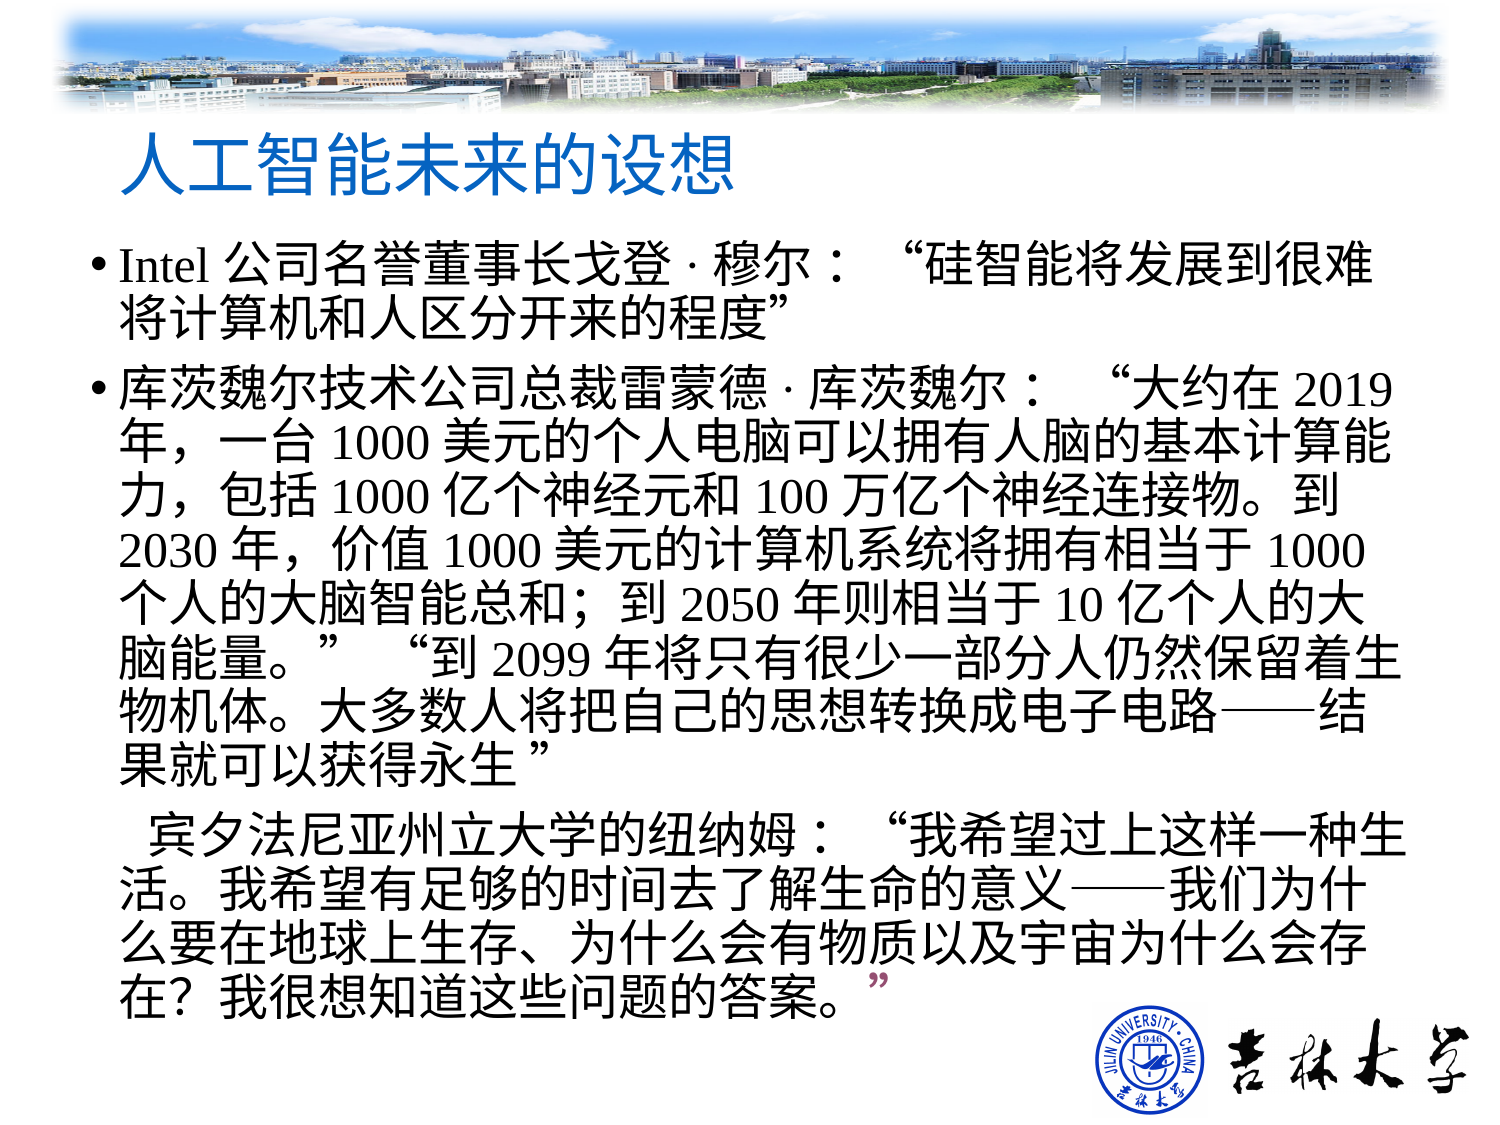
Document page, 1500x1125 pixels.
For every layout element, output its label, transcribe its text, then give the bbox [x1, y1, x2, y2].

picture [80, 34, 1421, 85]
list Intel公司名誉董事长戈登·穆尔 ：“硅智能将发展到很难将计算机和人区分开来的程度” 库茨魏尔技术公司总裁雷蒙德·库茨魏尔 ： “大约在2019年，一台1000美元的个人电脑可以拥有人脑的基本计算能力，包括1000亿个神经元和100万亿个神经连接物。到2030年，价值1000美元的计算机系统将拥有相当于1000个人的大脑智能总和；到2050年则相当于10亿个人的大脑能量。” “到2099年将只有很少一部分人仍然保留着生物机体。大多数人将把自己的思想转换成电子电路——结果就可以获得永生 ” 宾夕法尼亚州立大学的纽纳姆 ：“我希望过上这样一种生活。我希望有足够的时间去了解生命的意义——我们为什么要在地球上生存、为什么会有物质以及宇宙为什么会存在？我很想知道这些问题的答案。” [74, 231, 1426, 1095]
title 人工智能未来的设想 [102, 59, 1398, 231]
picture [1426, 1018, 1469, 1094]
picture [1092, 1095, 1208, 1118]
